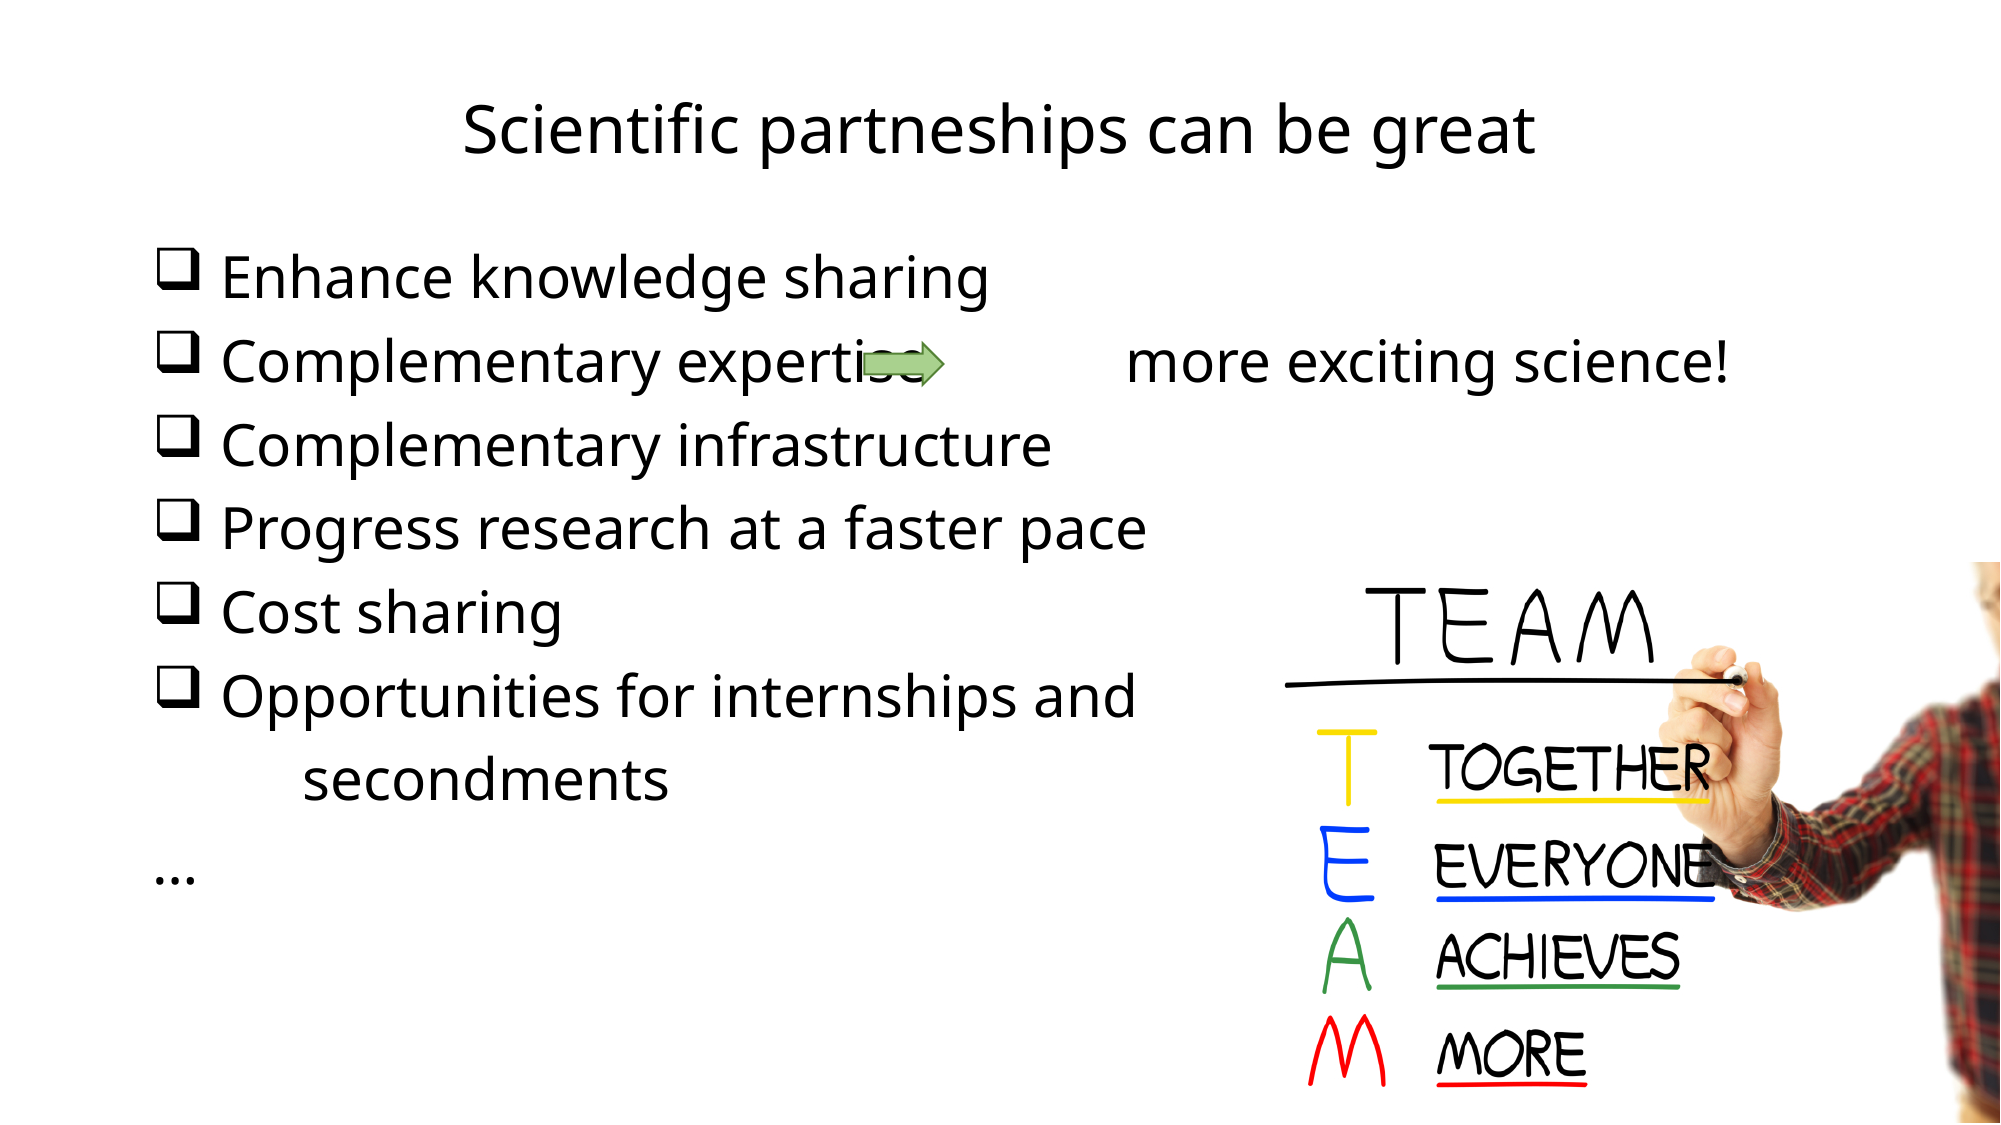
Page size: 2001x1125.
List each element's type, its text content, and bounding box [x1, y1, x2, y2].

picture [1227, 562, 2000, 1125]
title Scientific partneships can be great [17, 23, 1983, 241]
list Enhance knowledge sharing Complementary expertise more exciting science! Complementary infrastructure Progress research at a faster pace Cost sharing Opportunities for internships and secondments … [137, 240, 1863, 1049]
text_box [863, 340, 945, 388]
